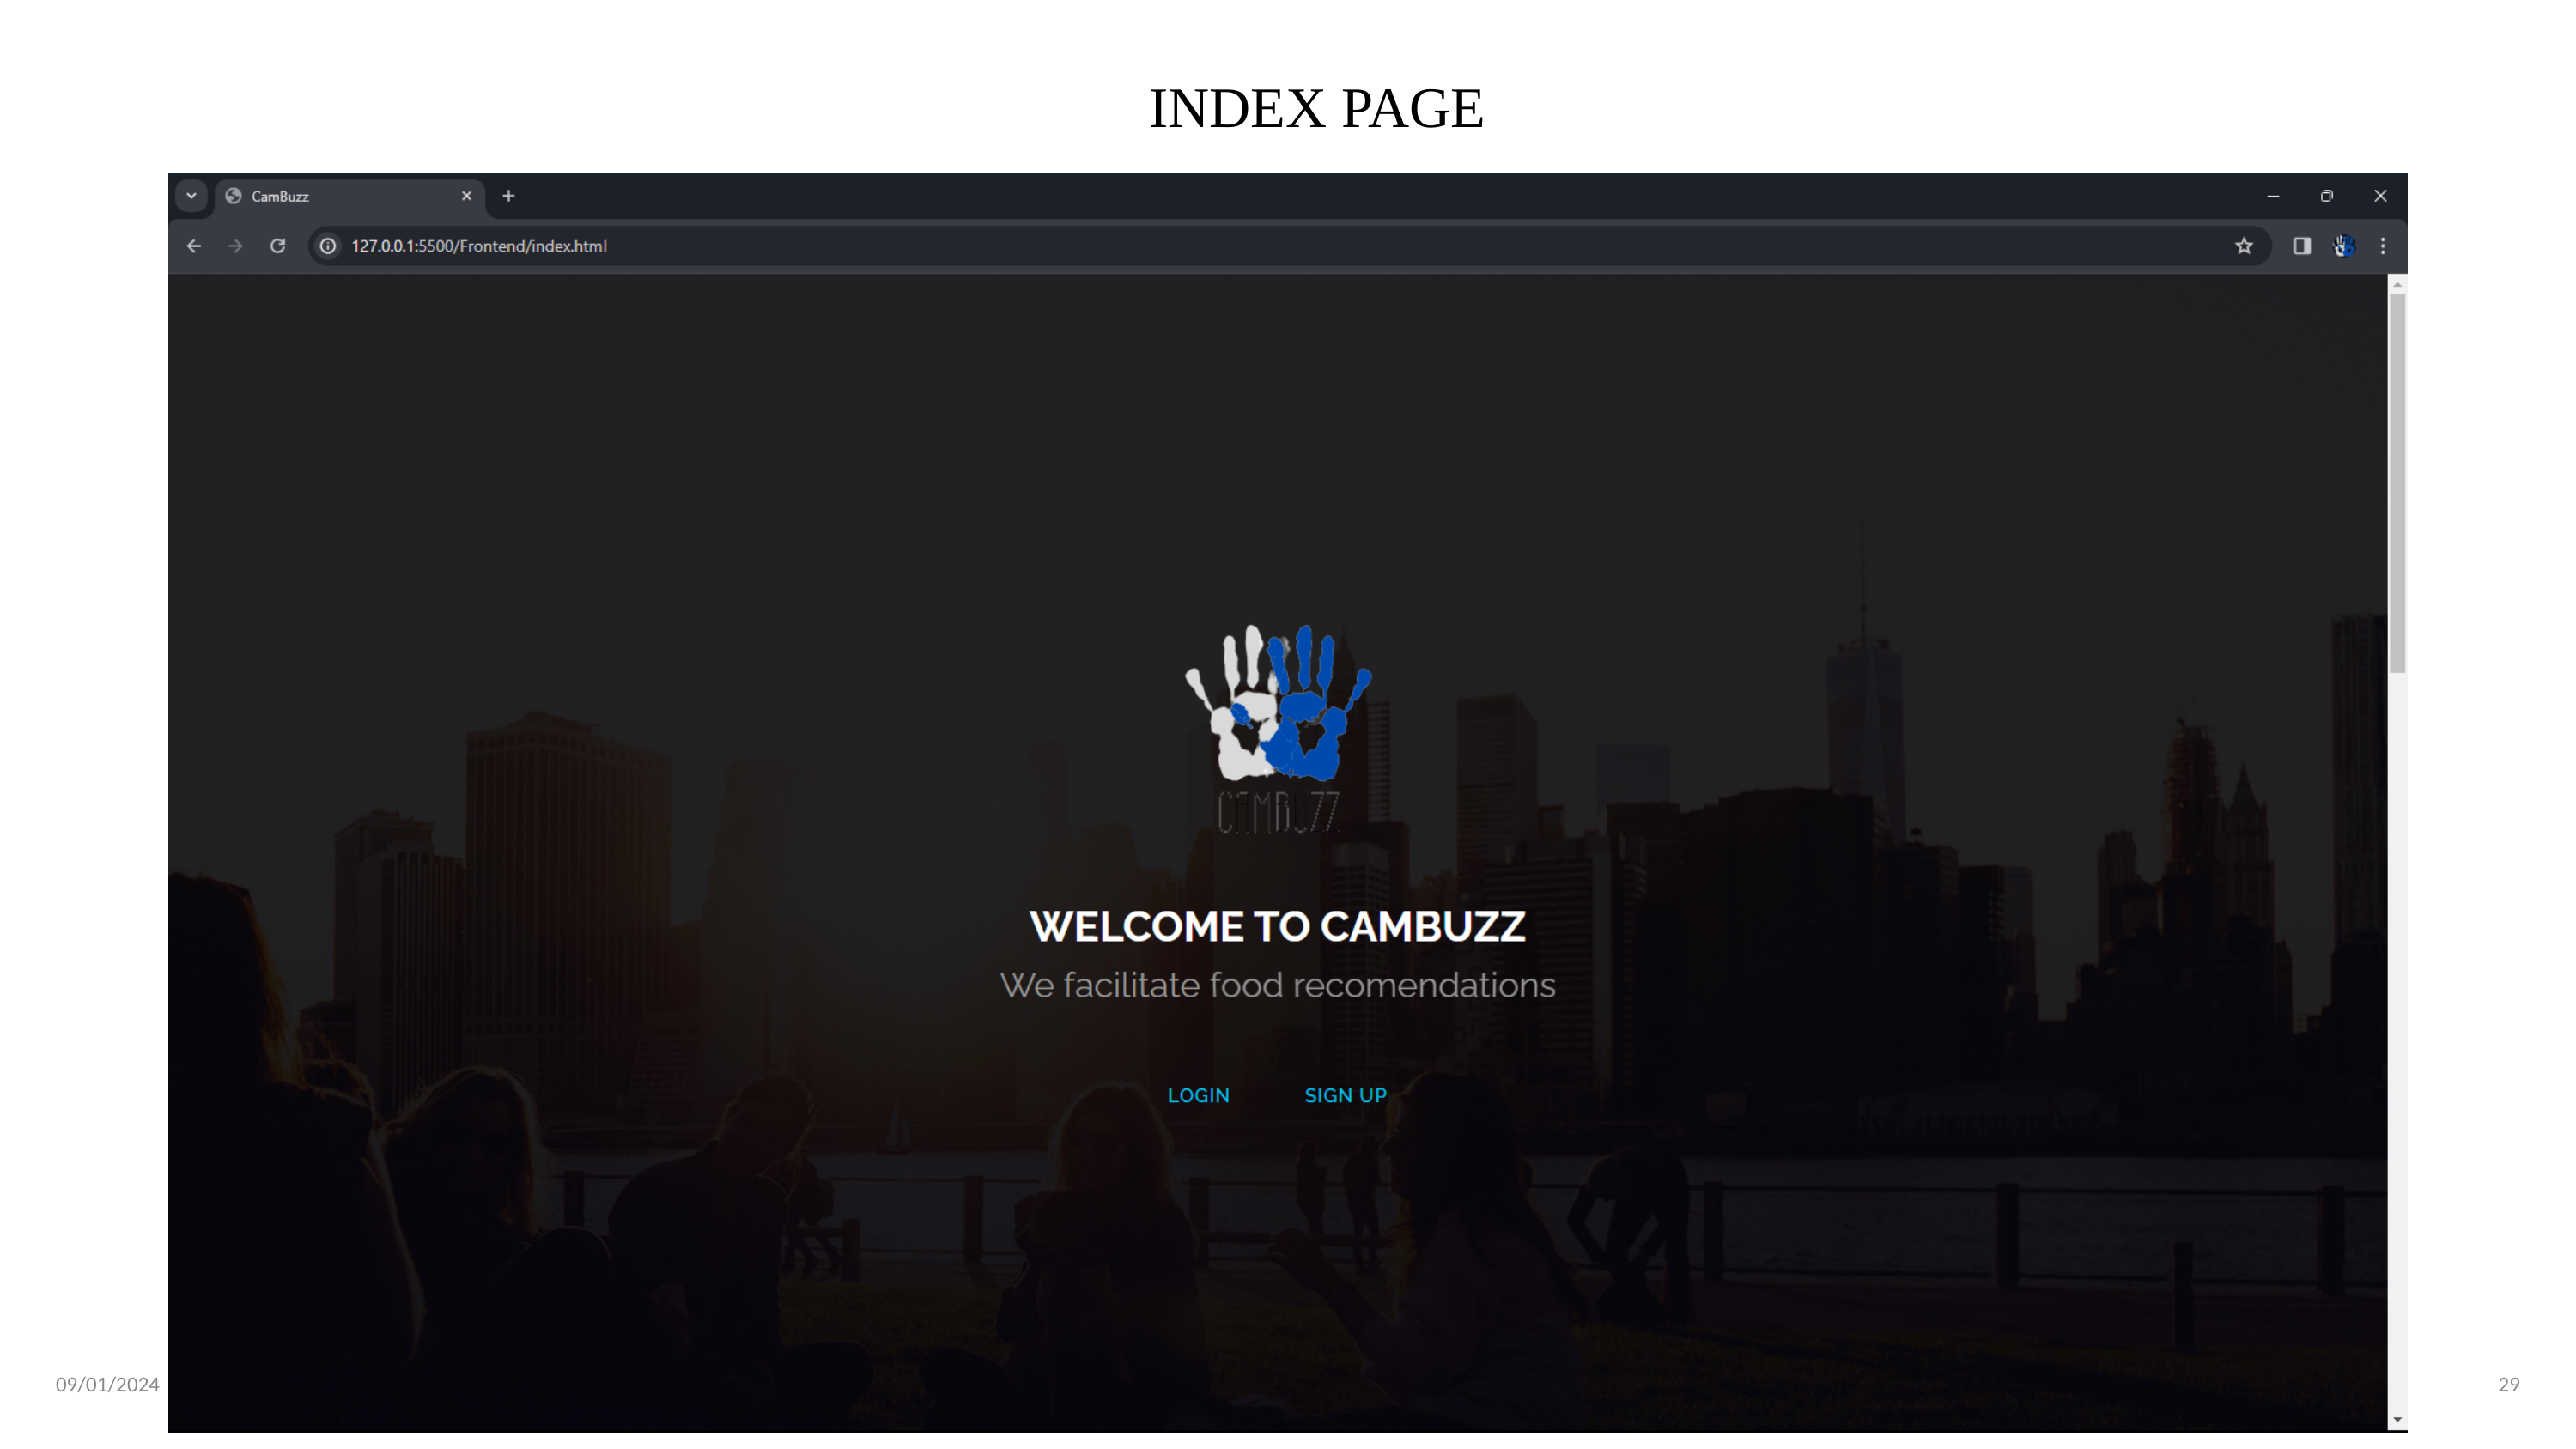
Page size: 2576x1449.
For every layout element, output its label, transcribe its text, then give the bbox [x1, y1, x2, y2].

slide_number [43, 1358, 162, 1410]
picture [167, 173, 2408, 1433]
text_box INDEX PAGE [1136, 57, 2576, 152]
slide_number ‹#› [2411, 1358, 2533, 1410]
